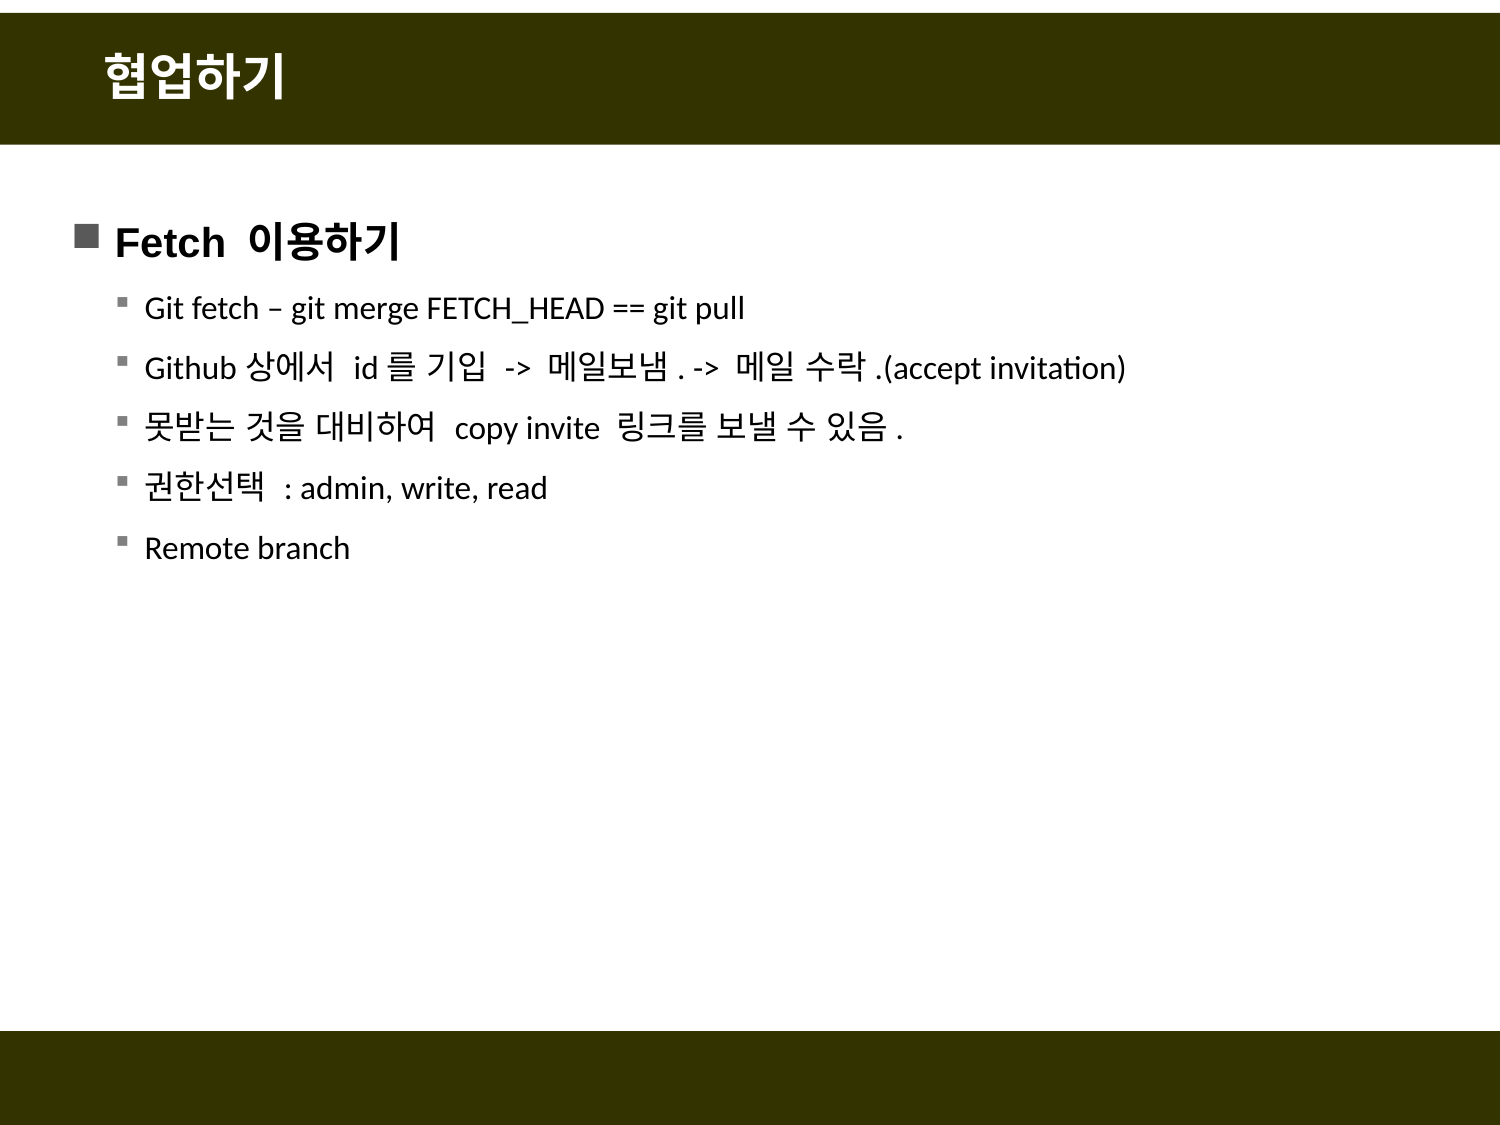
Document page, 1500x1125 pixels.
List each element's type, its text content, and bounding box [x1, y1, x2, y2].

title 협업하기 [88, 31, 1282, 126]
text_box Fetch 이용하기 Git fetch – git merge FETCH_HEAD == git pull Github상에서 id를 기입 -> 메일보냄. -> 메일 수락.(accept invitation) 못받는 것을 대비하여 copy invite 링크를 보낼 수 있음. 권한선택 : admin, write, read Remote branch [56, 183, 1474, 570]
